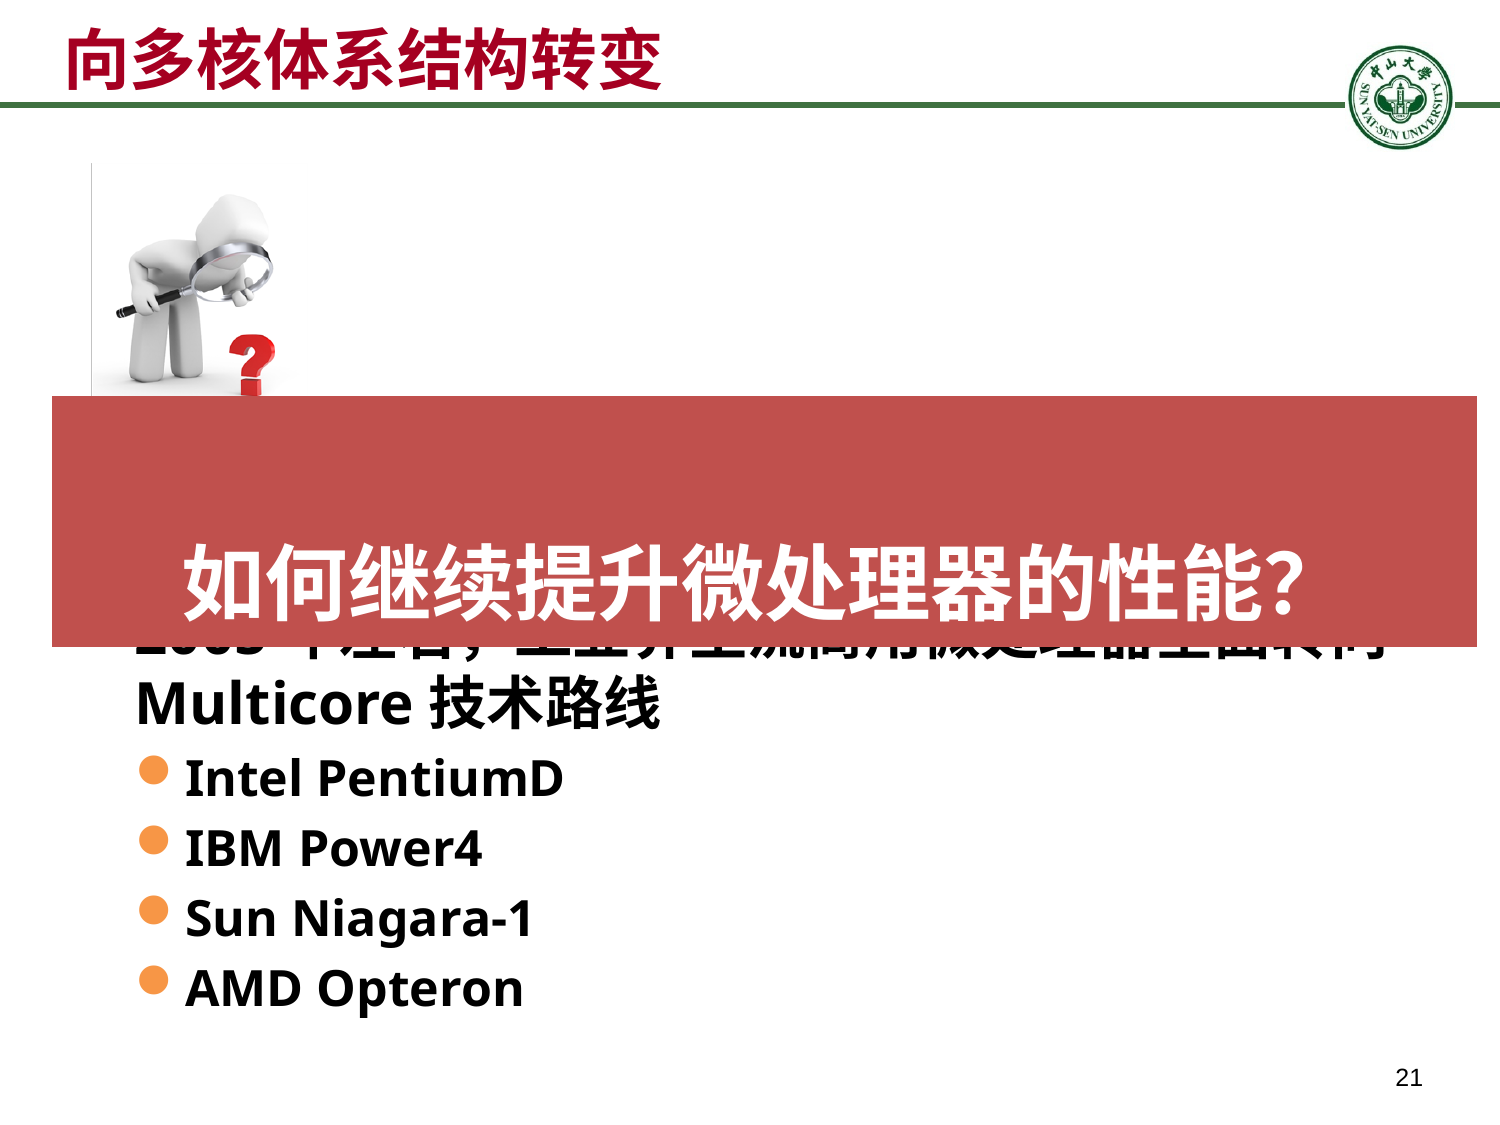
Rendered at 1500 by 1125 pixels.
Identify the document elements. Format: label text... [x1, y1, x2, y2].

list 2005年左右，工业界主流商用微处理器全面转向Multicore技术路线 Intel PentiumD IBM Power4 Sun Niagara-1 AMD Opteron [75, 647, 1425, 1059]
title 向多核体系结构转变 [48, 10, 1326, 101]
picture [64, 163, 335, 434]
table_header 如何继续提升微处理器的性能？ [54, 398, 1475, 646]
picture [1345, 42, 1455, 152]
